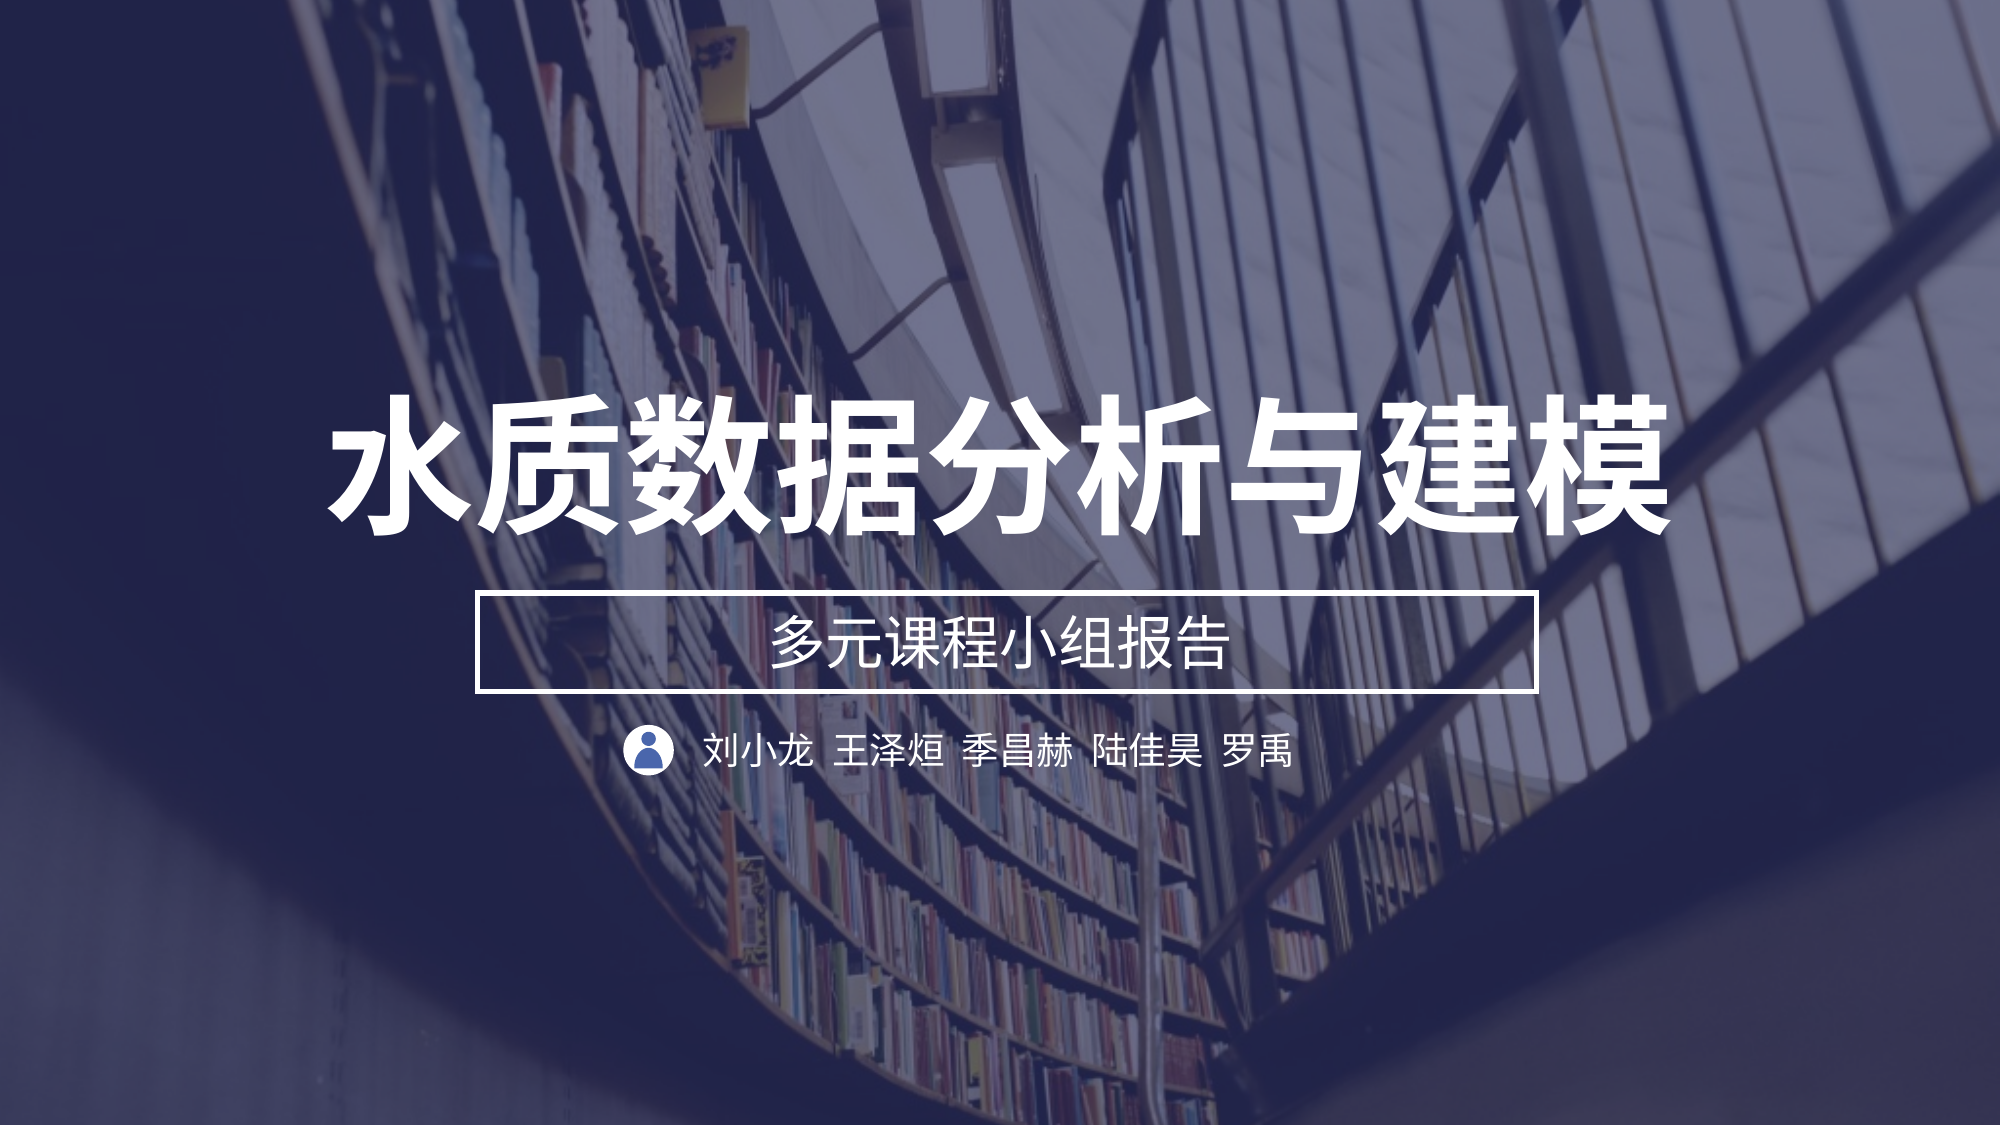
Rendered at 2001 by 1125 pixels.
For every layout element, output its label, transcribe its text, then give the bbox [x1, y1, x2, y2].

text_box 水质数据分析与建模 [234, 365, 1766, 561]
text_box [476, 592, 1537, 693]
text_box 多元课程小组报告 [471, 598, 476, 684]
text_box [623, 719, 1325, 781]
